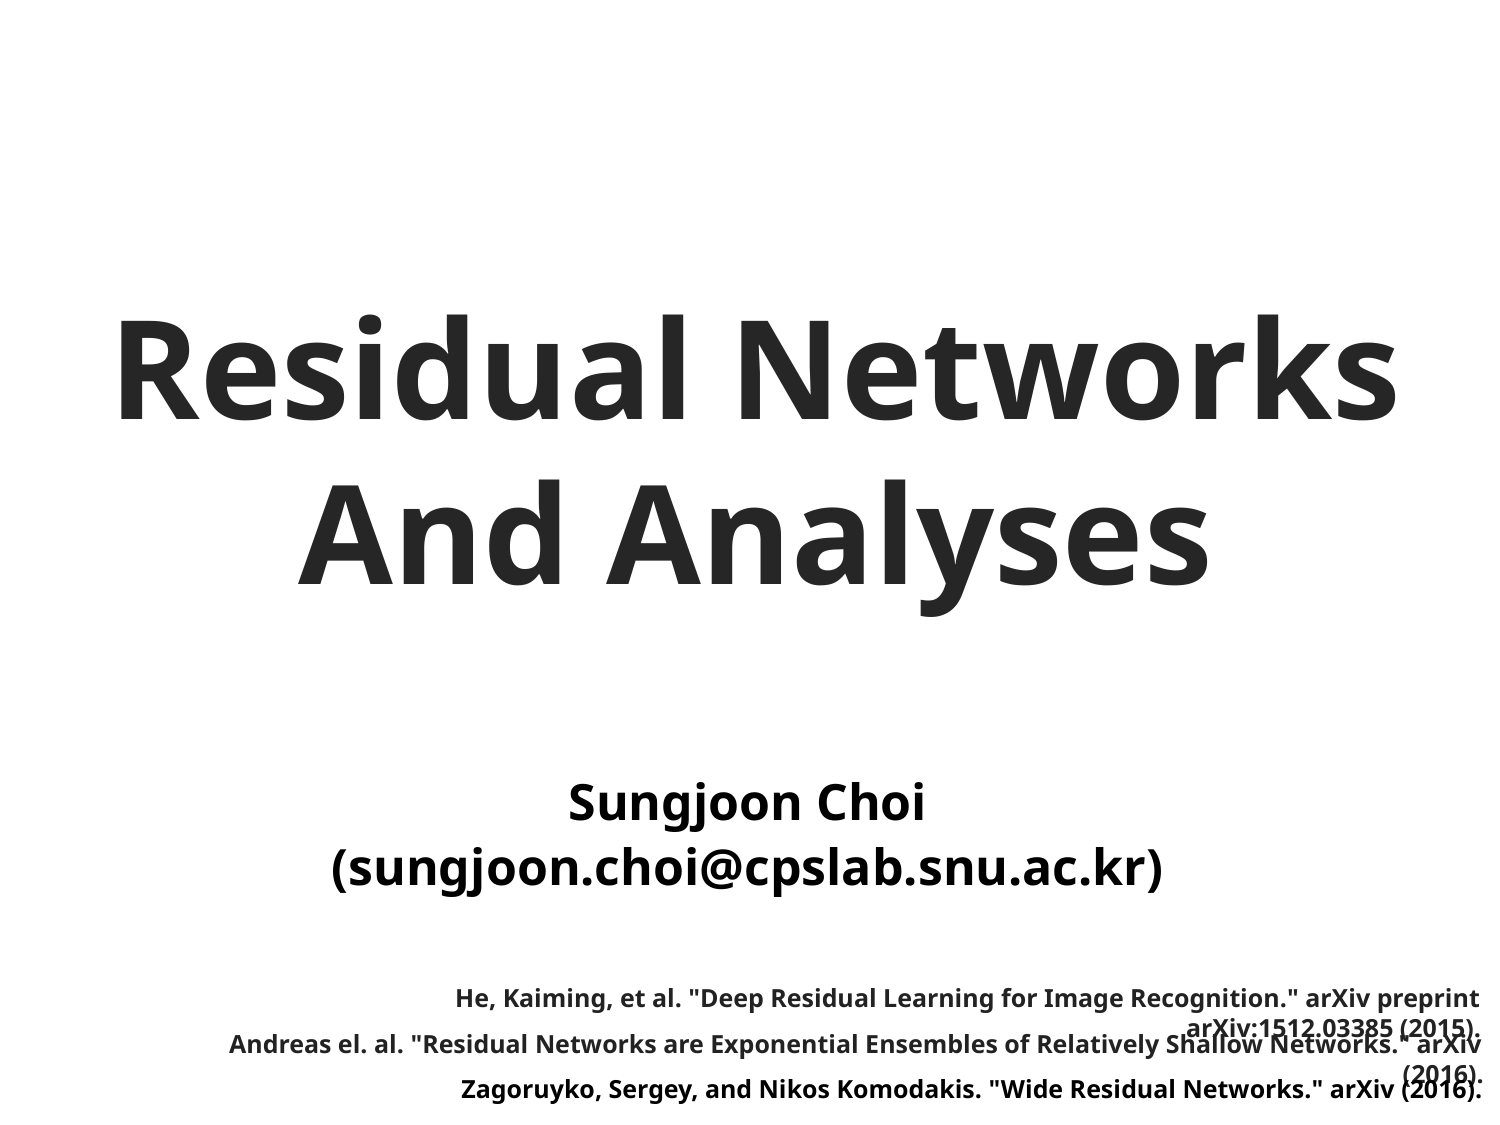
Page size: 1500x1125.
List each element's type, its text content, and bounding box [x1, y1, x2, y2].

text_box Andreas el. al. "Residual Networks are Exponential Ensembles of Relatively Shallow Networks." arXiv (2016). [140, 1020, 1499, 1096]
text_box He, Kaiming, et al. "Deep Residual Learning for Image Recognition." arXiv preprint arXiv:1512.03385 (2015). [186, 975, 1497, 1020]
text_box Sungjoon Choi (sungjoon.choi@cpslab.snu.ac.kr) [170, 763, 1326, 904]
text_box Zagoruyko, Sergey, and Nikos Komodakis. "Wide Residual Networks." arXiv (2016). [366, 1066, 1499, 1112]
text_box Residual Networks And Analyses [76, 326, 1435, 568]
